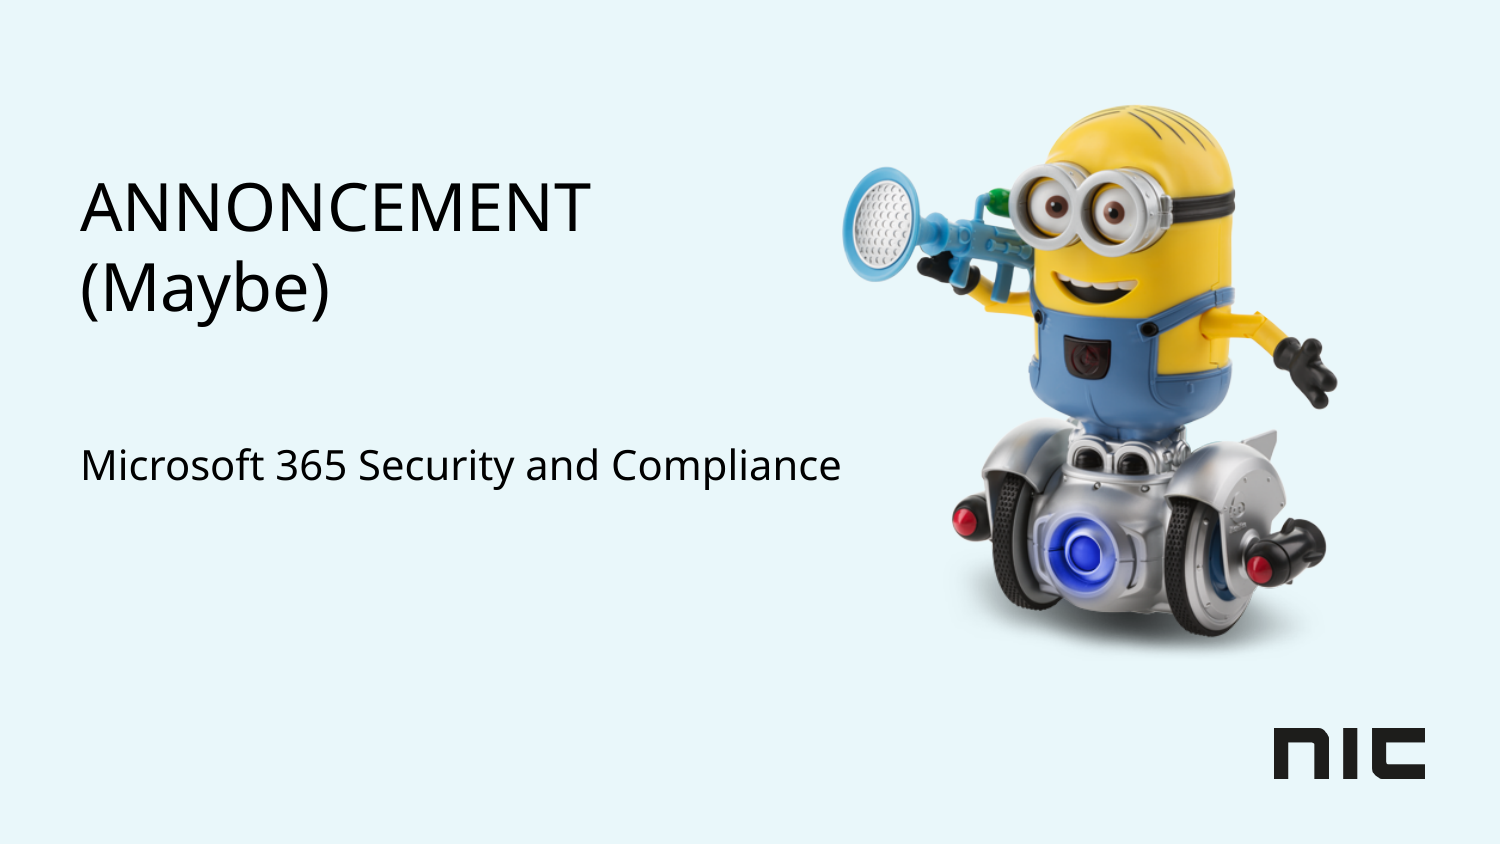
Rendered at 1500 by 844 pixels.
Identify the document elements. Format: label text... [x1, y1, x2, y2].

title ANNONCEMENT (Maybe) [64, 103, 680, 386]
picture [0, 0, 1500, 844]
list Microsoft 365 Security and Compliance [64, 430, 744, 551]
